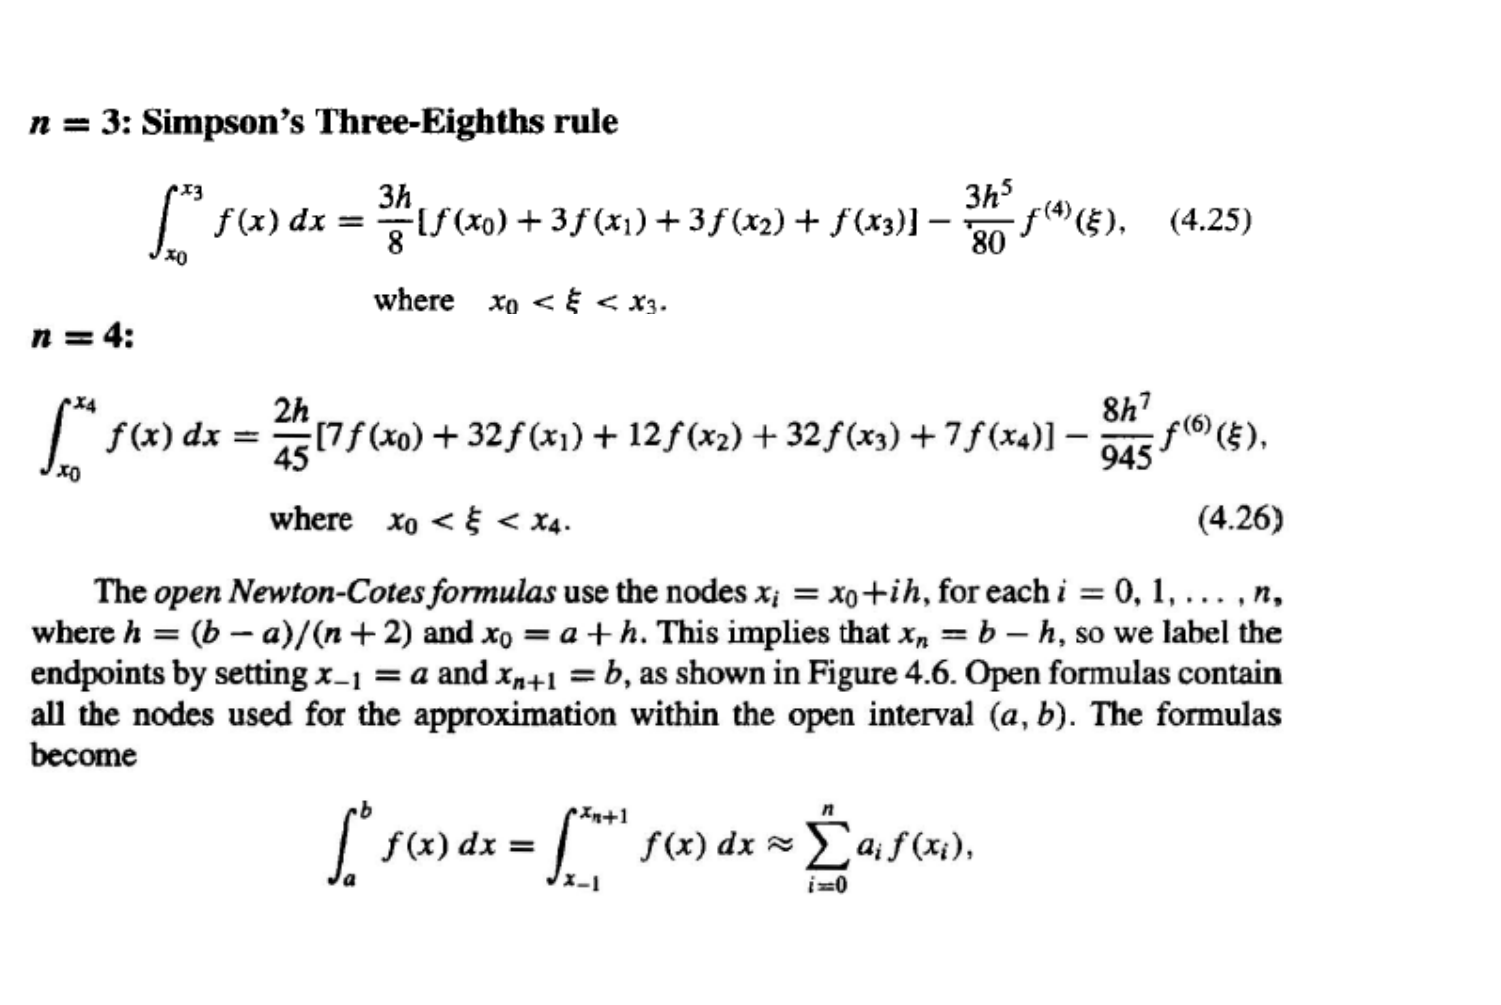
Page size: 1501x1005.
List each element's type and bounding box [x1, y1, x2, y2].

picture [0, 314, 1293, 912]
list [24, 101, 1257, 312]
